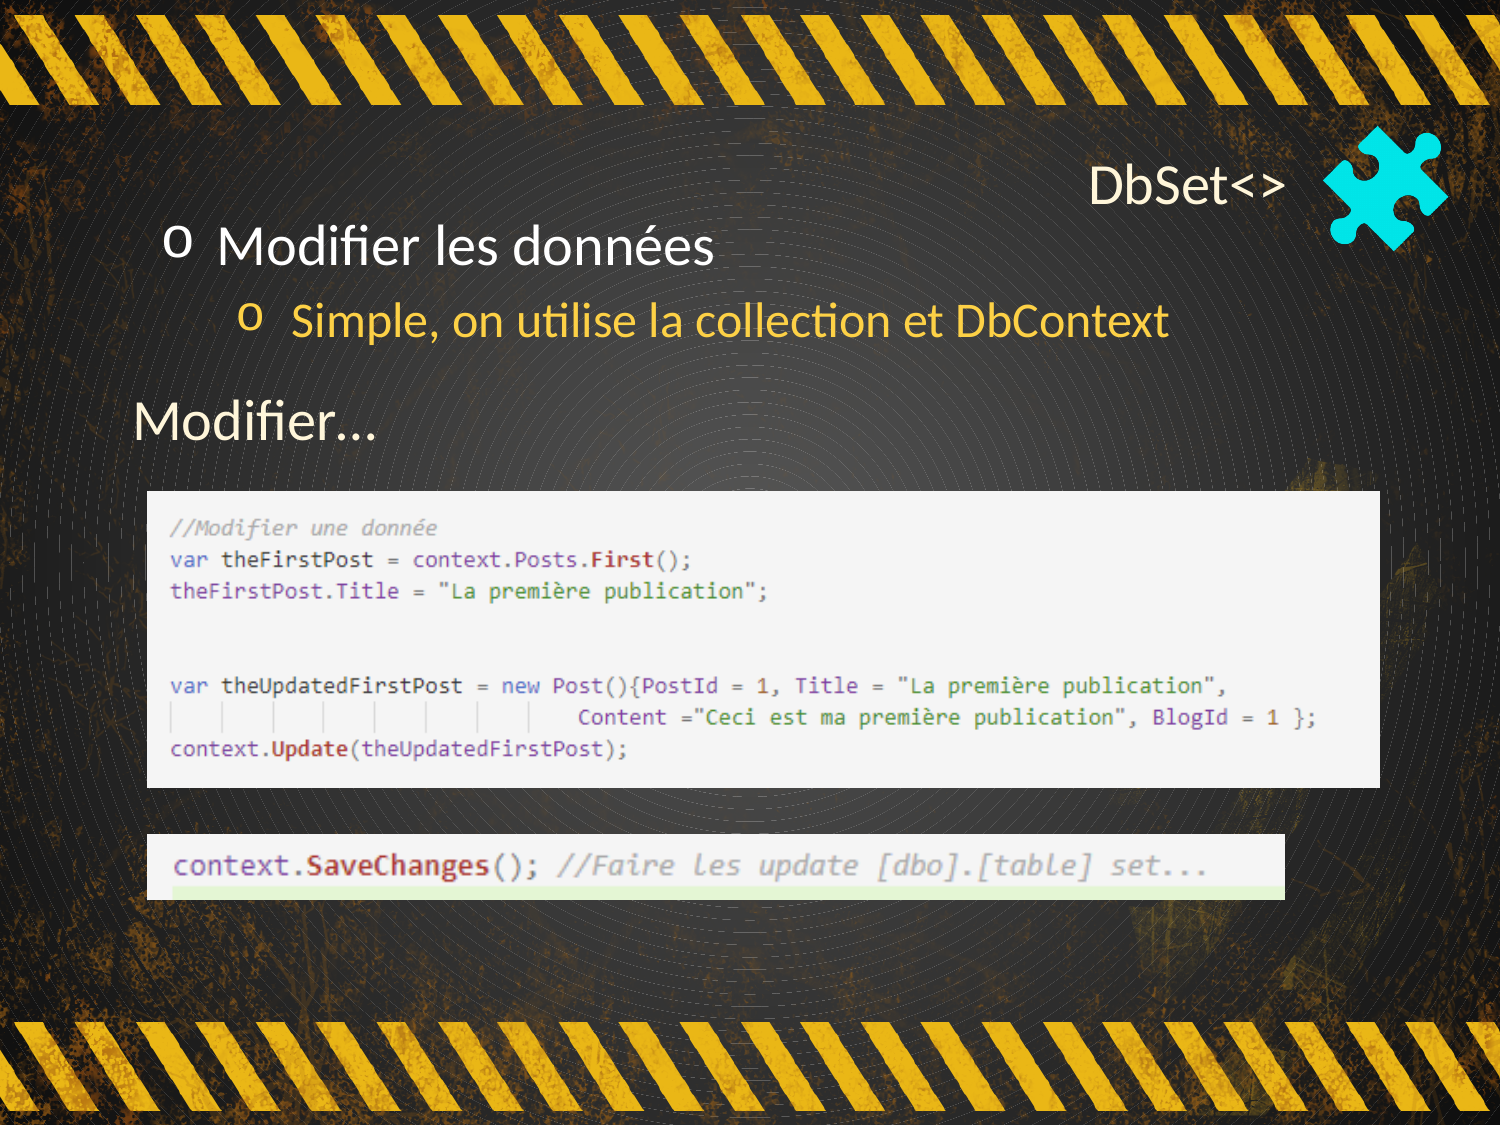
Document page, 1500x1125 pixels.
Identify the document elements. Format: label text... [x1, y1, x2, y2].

picture [0, 0, 1500, 1125]
text_box Modifier… [0, 375, 522, 460]
subtitle Modifier les données Simple, on utilise la collection et DbContext [70, 200, 1305, 1025]
text_box DbSet<> [920, 139, 1305, 200]
picture [147, 834, 1285, 901]
